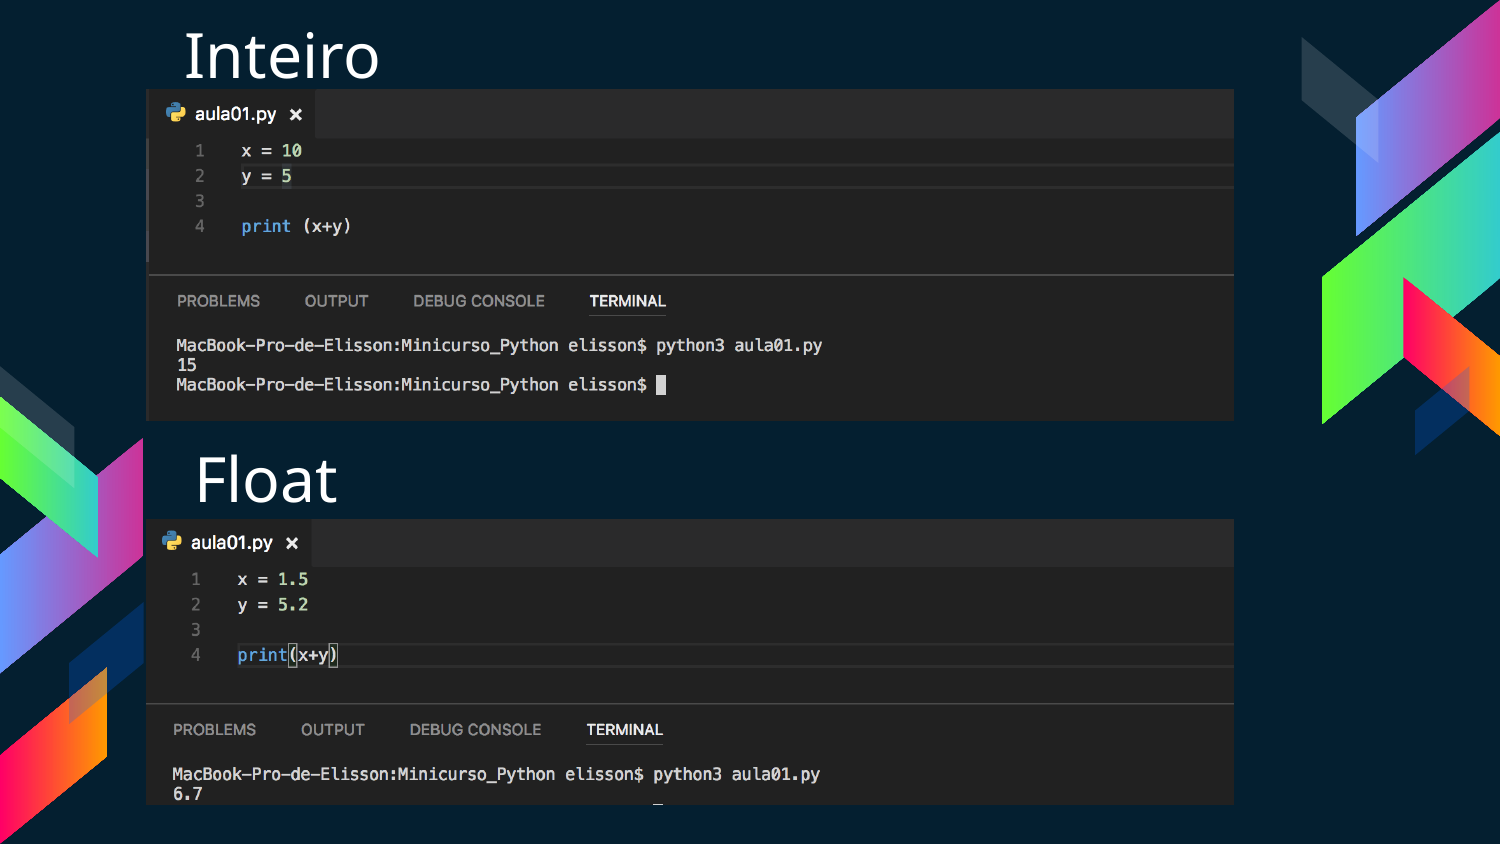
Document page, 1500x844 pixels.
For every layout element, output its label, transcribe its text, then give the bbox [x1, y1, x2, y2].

text_box Inteiro [169, 1, 1150, 88]
picture [145, 518, 1234, 805]
text_box Float [179, 429, 1159, 517]
picture [145, 89, 1234, 421]
